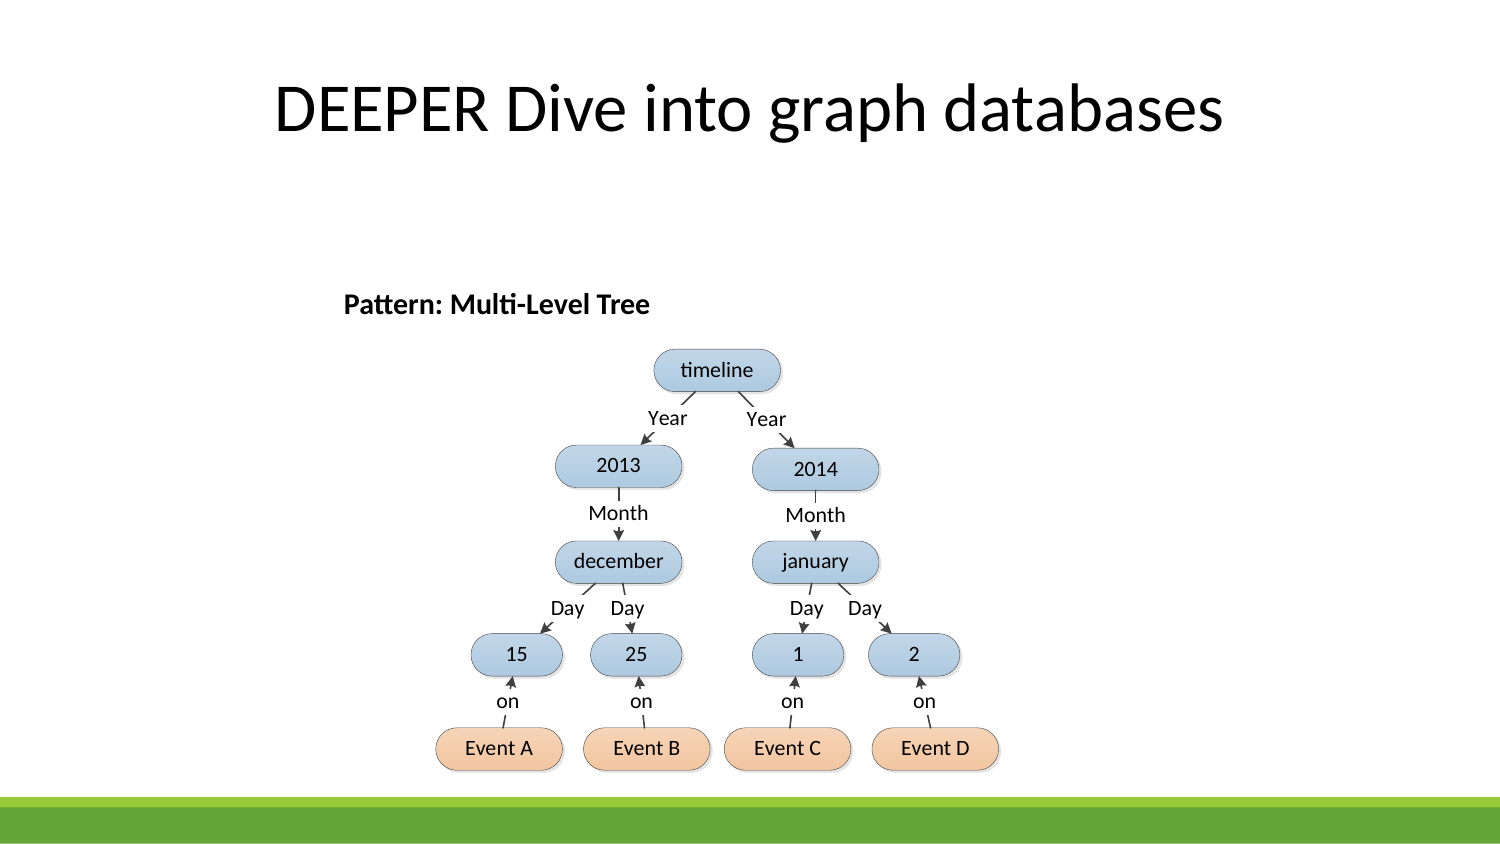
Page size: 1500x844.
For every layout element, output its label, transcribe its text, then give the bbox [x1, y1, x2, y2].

title DEEPER Dive into graph databases [75, 33, 1425, 175]
picture [433, 346, 1004, 775]
list Pattern: Multi-Level Tree [328, 276, 799, 328]
